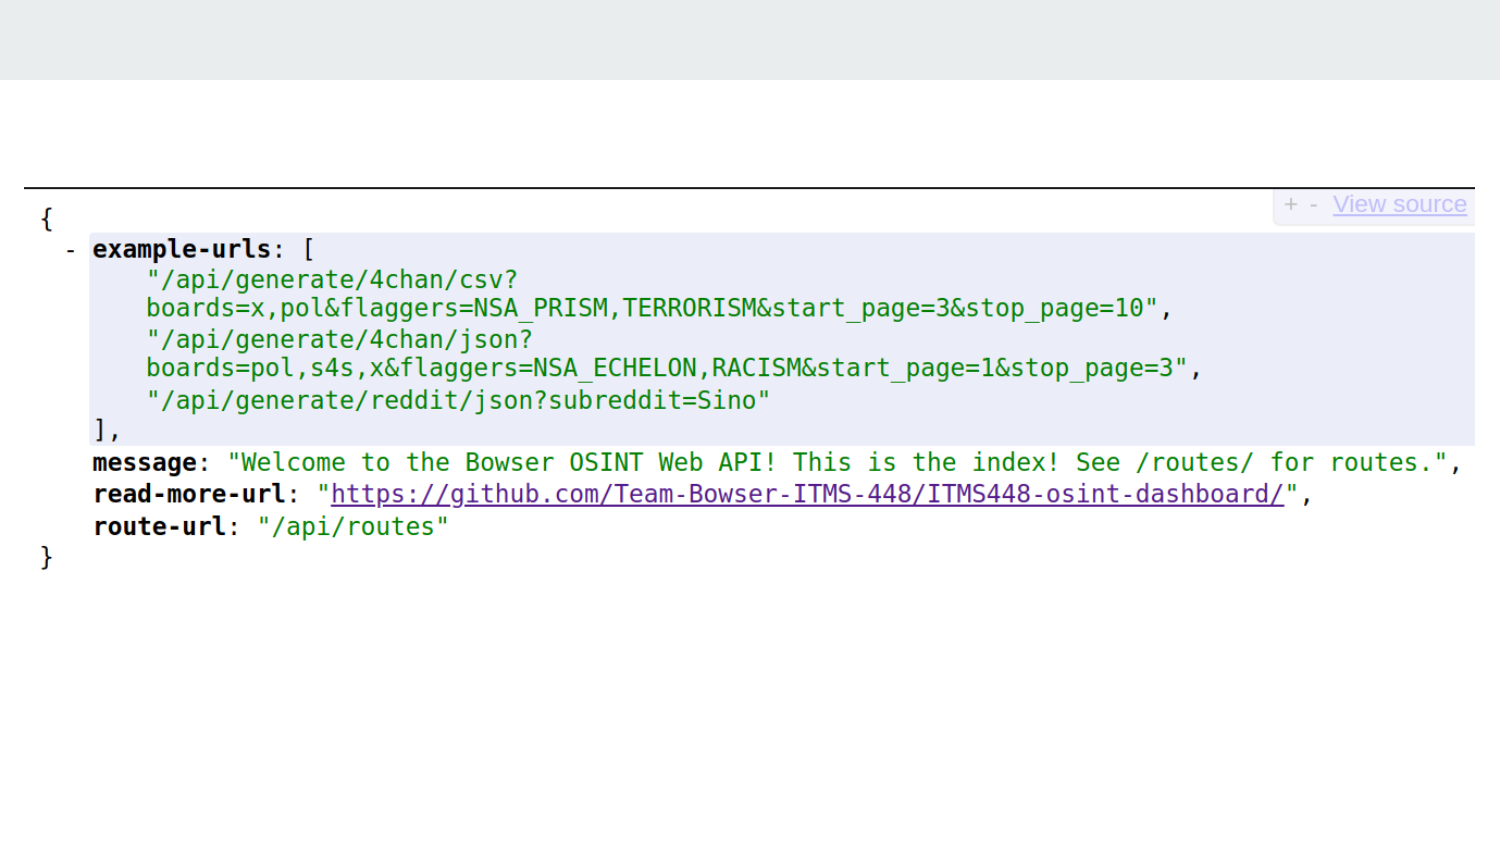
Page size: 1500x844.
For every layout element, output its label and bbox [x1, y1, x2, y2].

picture [24, 187, 1476, 671]
